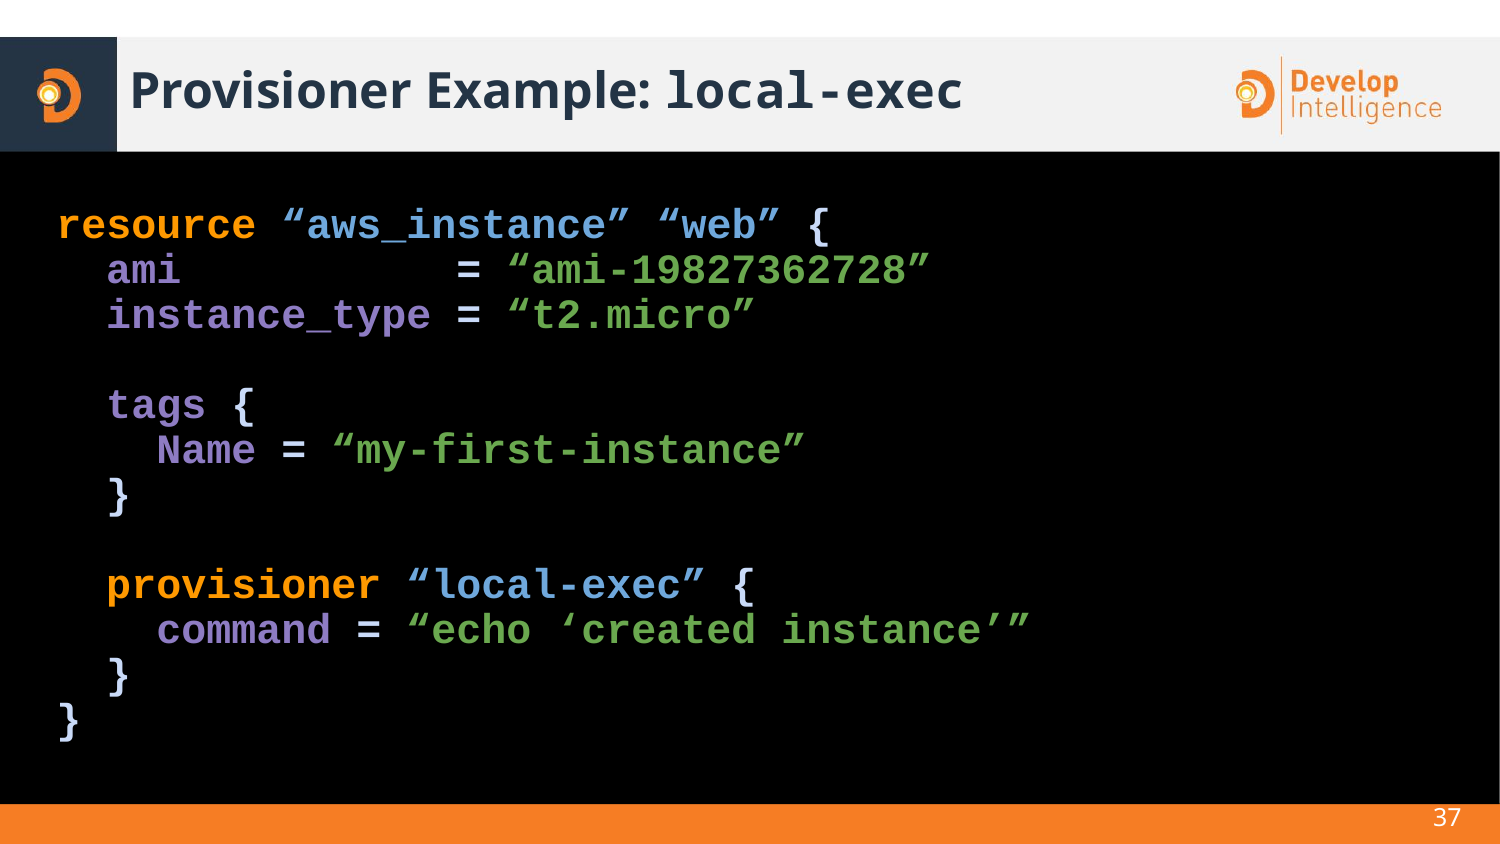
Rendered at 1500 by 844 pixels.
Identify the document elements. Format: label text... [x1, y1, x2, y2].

picture [0, 805, 1500, 844]
picture [0, 0, 1500, 151]
list resource “aws_instance” “web” { ami = “ami-19827362728” instance_type = “t2.micro” tags { Name = “my-first-instance” } provisioner “local-exec” { command = “echo ‘created instance’” } } [0, 151, 1500, 805]
slide_number <number> [1396, 805, 1499, 837]
title Provisioner Example: local-exec [118, 36, 1500, 148]
